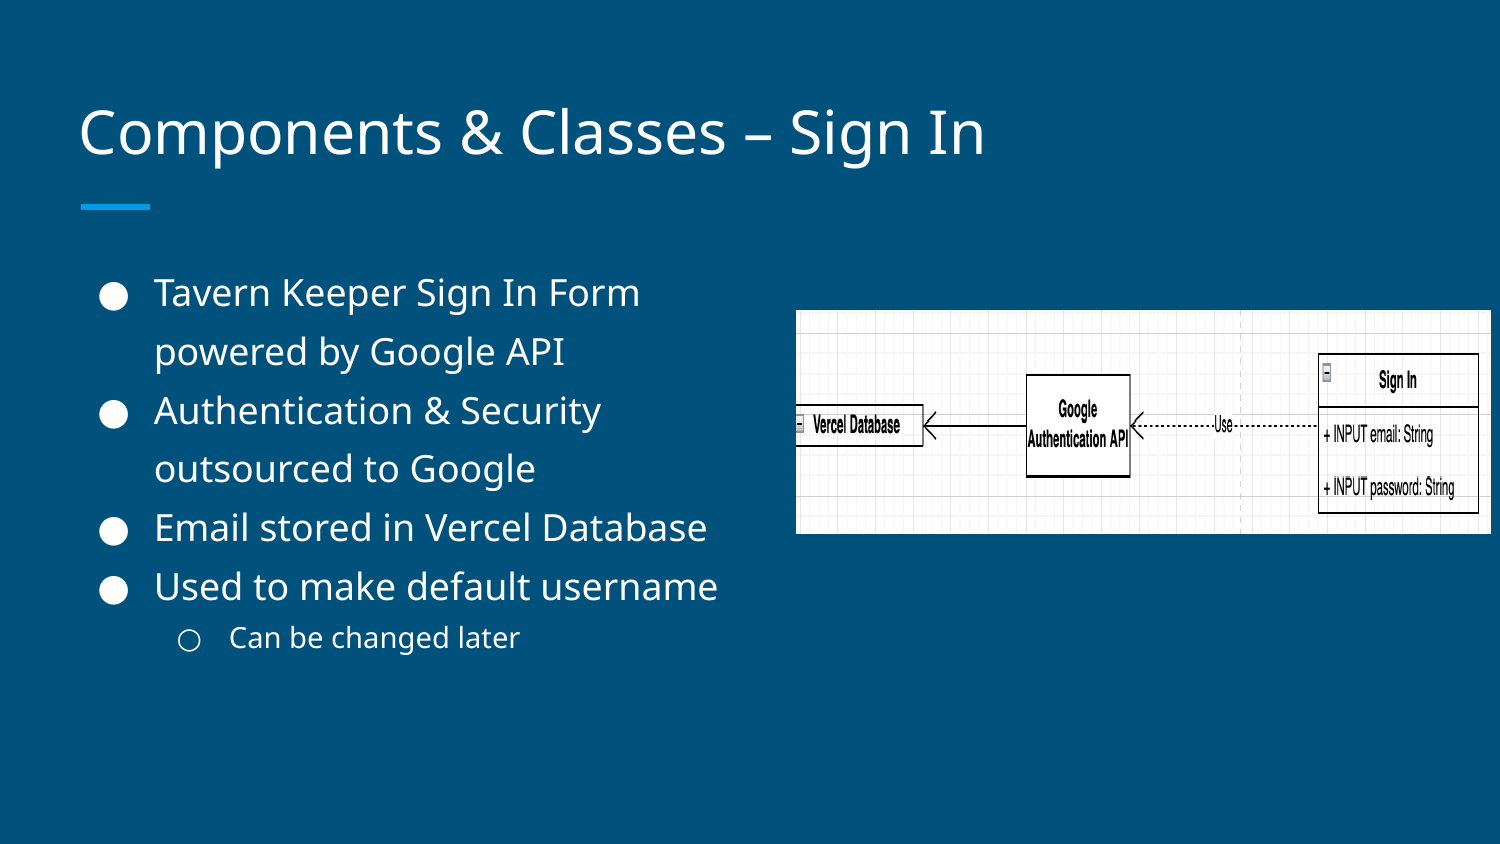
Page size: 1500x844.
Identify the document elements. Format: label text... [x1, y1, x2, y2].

title Components & Classes – Sign In [63, 75, 1437, 188]
picture [797, 311, 1490, 533]
list Tavern Keeper Sign In Form powered by Google API Authentication & Security outsourced to Google Email stored in Vercel Database Used to make default username Can be changed later [63, 244, 751, 750]
